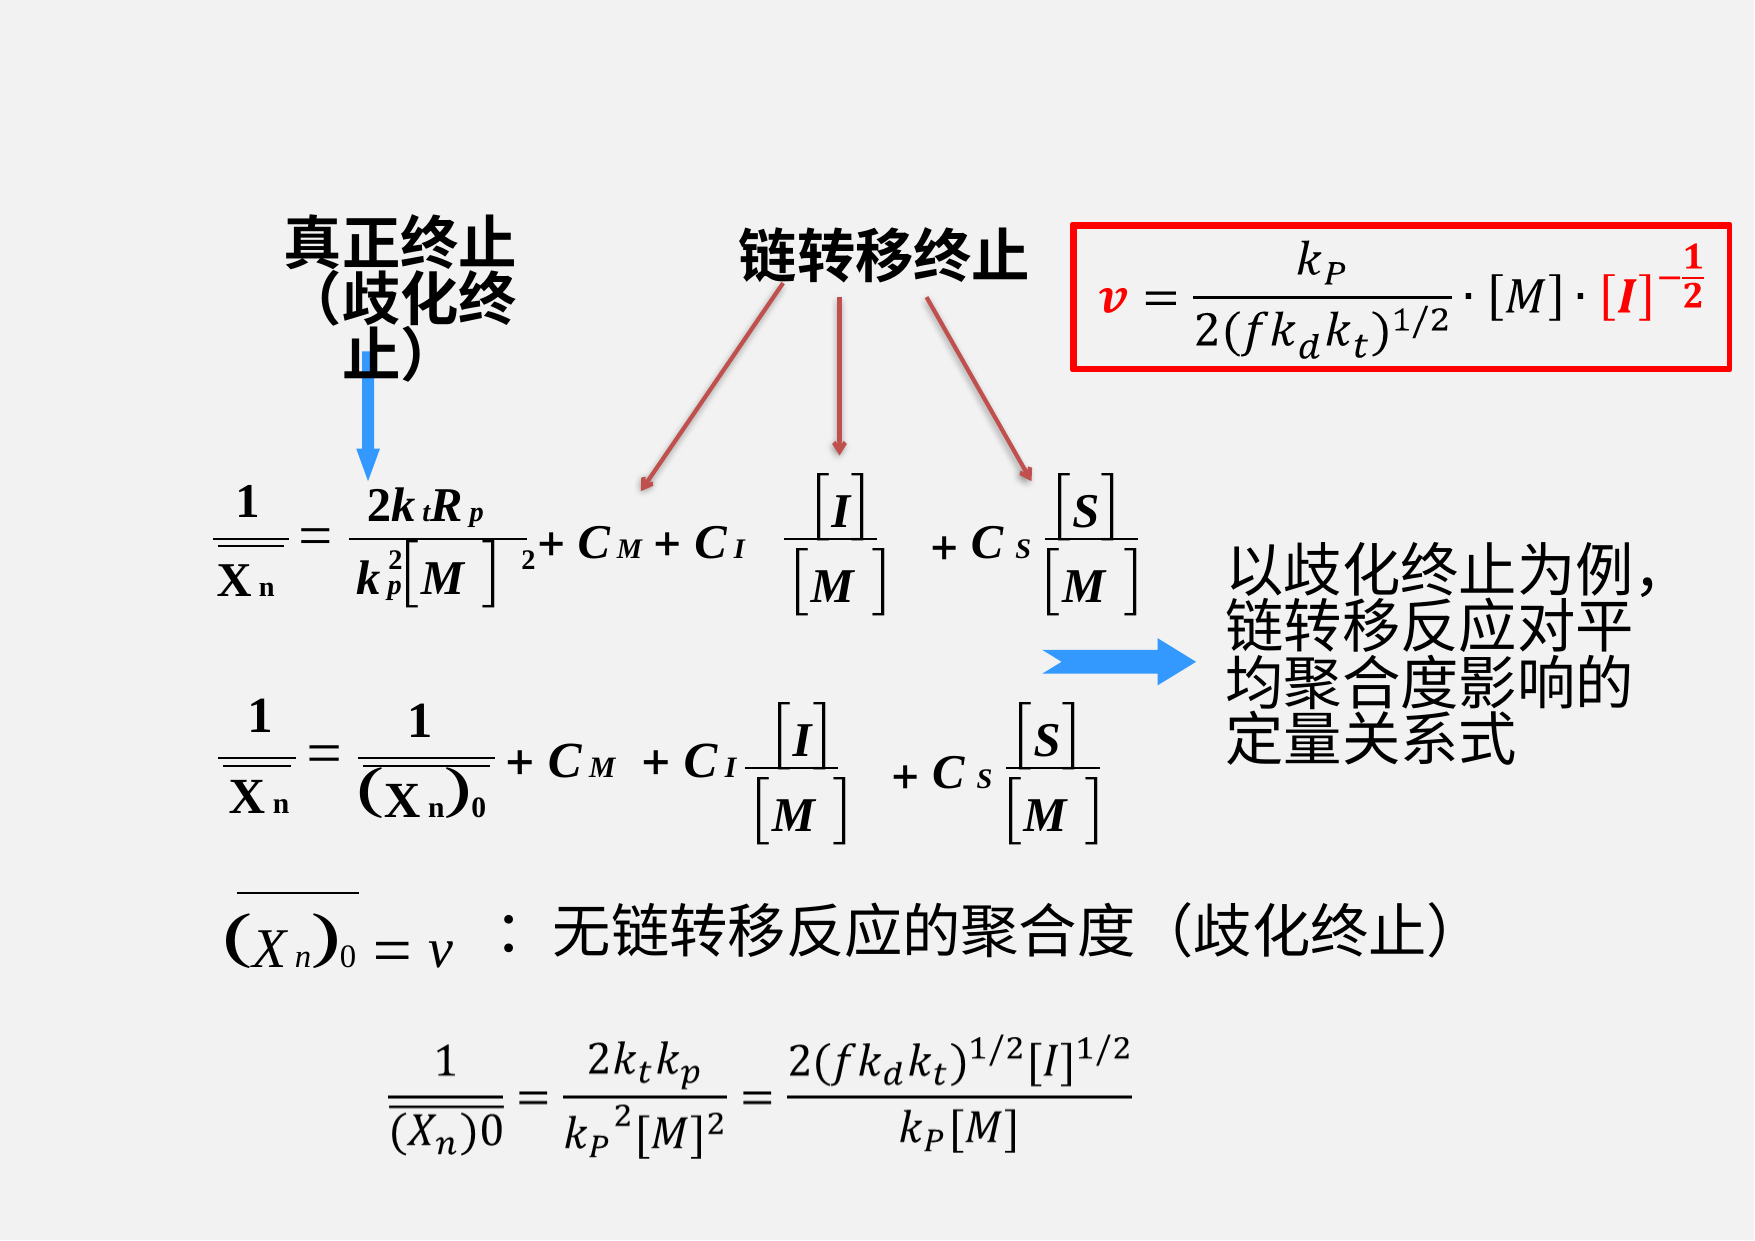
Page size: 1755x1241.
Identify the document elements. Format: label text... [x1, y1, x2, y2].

text_box [I] [S] [773, 661, 1080, 761]
text_box = [296, 502, 335, 568]
text_box [1040, 636, 1199, 688]
text_box [M ] [M ] [791, 532, 1142, 624]
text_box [640, 282, 784, 492]
text_box + [876, 735, 935, 809]
text_box 以歧化终止为例，链转移反应对平均聚合度影响的定量关系式 [1225, 547, 1679, 780]
text_box [364, 1021, 1156, 1167]
text_box 2 2 [388, 545, 536, 583]
text_box 链转移终止 [738, 232, 1031, 297]
text_box + C M + C I [505, 718, 737, 795]
text_box 2k tR p [366, 481, 484, 539]
text_box 真正终止（歧化终止） [242, 219, 559, 396]
text_box 1 X n [228, 698, 290, 831]
text_box = [304, 718, 345, 787]
text_box k p[M ] [356, 522, 501, 616]
text_box (X n)0 = v [223, 884, 454, 990]
text_box 1 X n [216, 485, 275, 614]
text_box [354, 396, 382, 482]
text_box [M ] [M ] [752, 761, 1103, 853]
text_box + C M + C I [537, 502, 745, 577]
text_box [1072, 224, 1731, 370]
text_box ：无链转移反应的聚合度（歧化终止） [494, 908, 1486, 972]
text_box 1 (X n)0 [357, 704, 487, 839]
text_box [I] [S] [812, 432, 1119, 532]
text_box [926, 296, 1032, 482]
text_box C S [974, 543, 1032, 577]
text_box + [915, 506, 974, 580]
text_box C S [935, 772, 993, 806]
